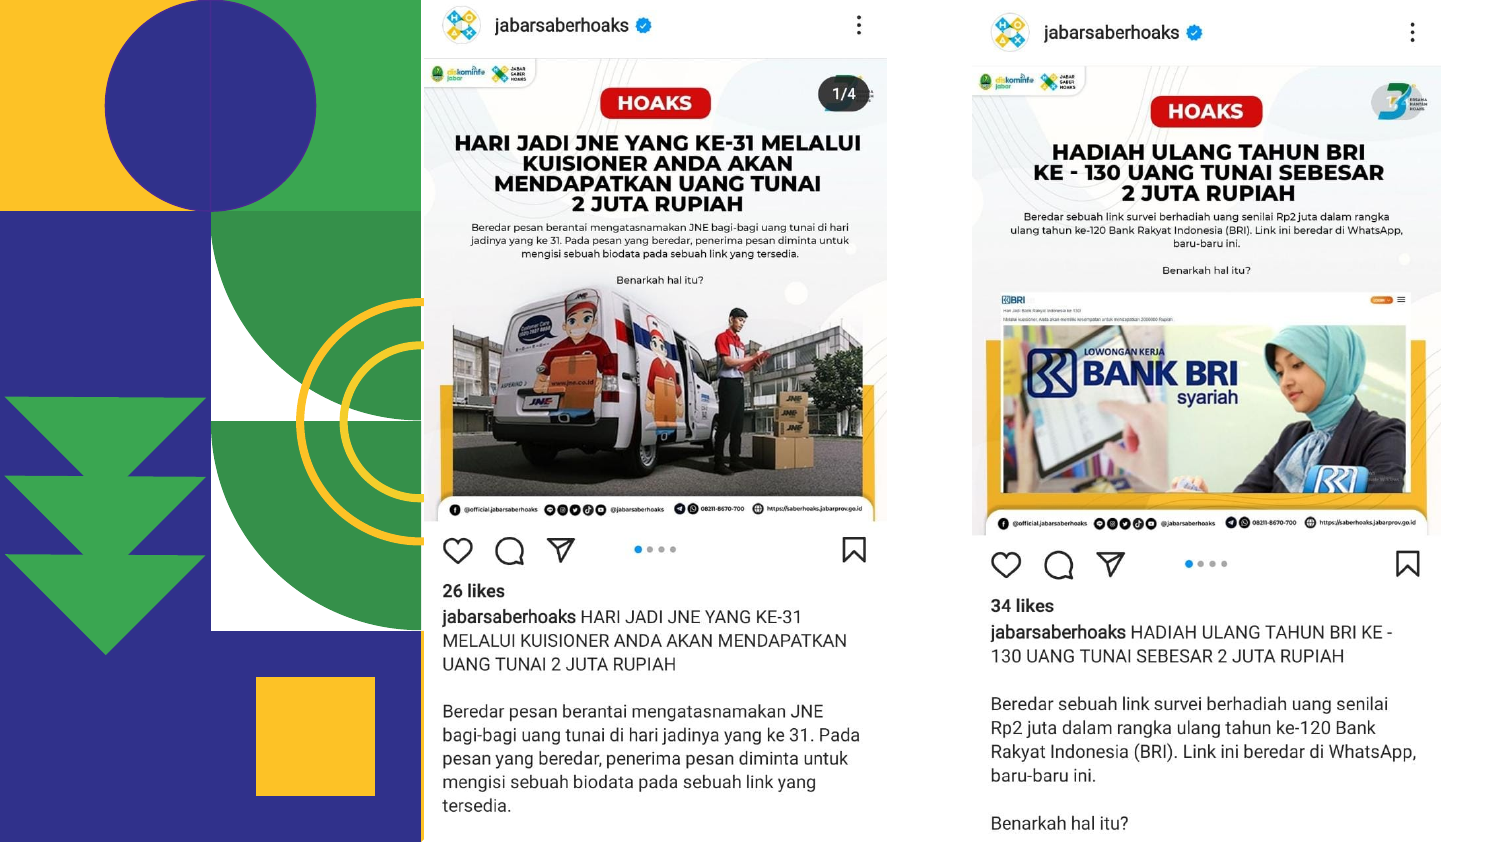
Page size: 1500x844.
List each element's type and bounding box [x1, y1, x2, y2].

picture [424, 0, 888, 844]
picture [972, 0, 1442, 844]
